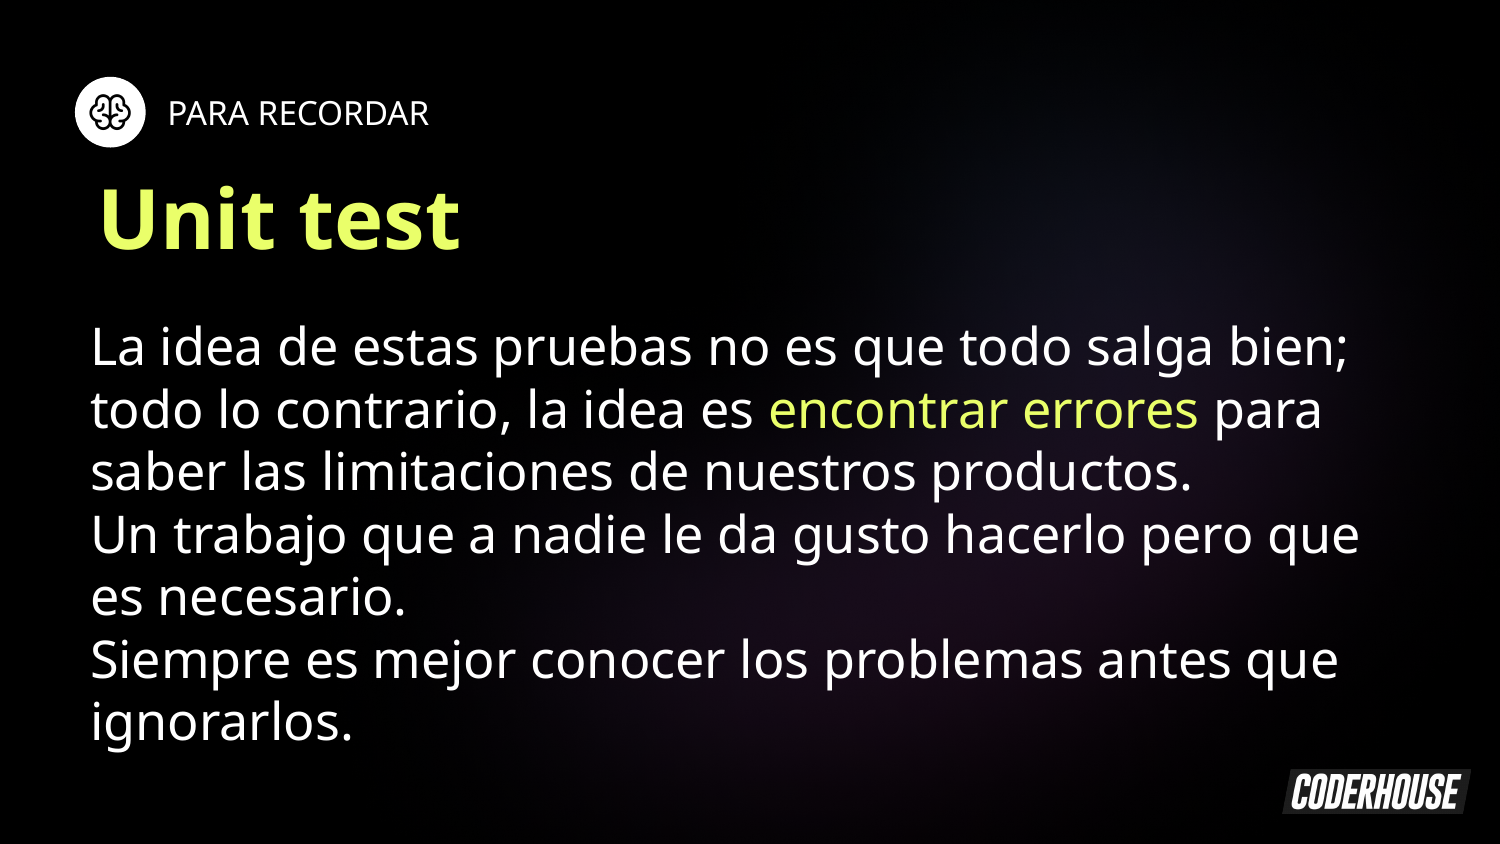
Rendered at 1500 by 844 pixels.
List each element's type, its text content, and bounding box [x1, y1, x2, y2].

picture [0, 0, 1500, 844]
text_box La idea de estas pruebas no es que todo salga bien; todo lo contrario, la idea es encontrar errores para saber las limitaciones de nuestros productos. Un trabajo que a nadie le da gusto hacerlo pero que es necesario. Siempre es mejor conocer los problemas antes que ignorarlos. [75, 298, 1422, 766]
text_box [74, 76, 146, 148]
text_box PARA RECORDAR [152, 76, 632, 147]
text_box Unit test [82, 162, 1282, 283]
